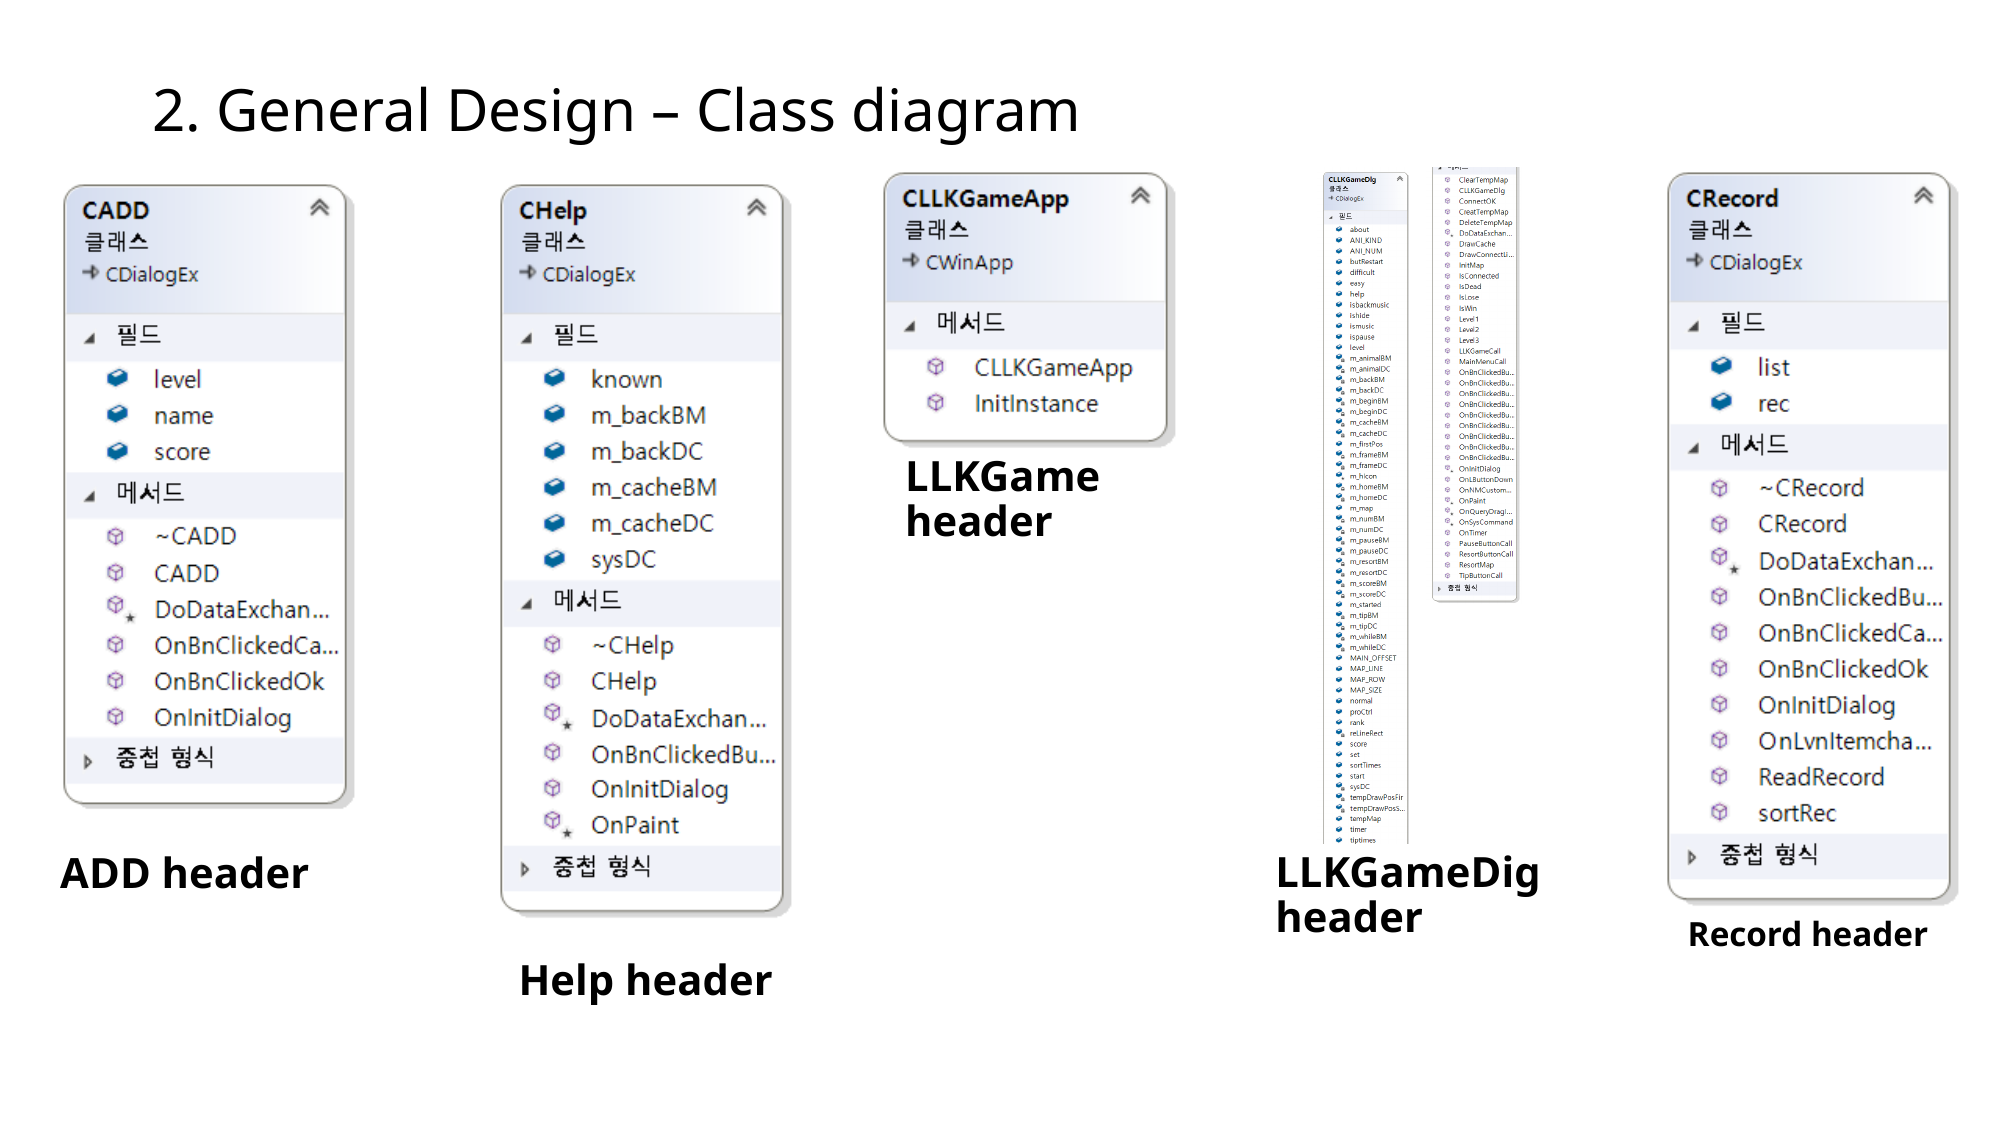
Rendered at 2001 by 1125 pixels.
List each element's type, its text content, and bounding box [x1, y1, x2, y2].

text_box Help header [503, 929, 801, 1035]
picture [45, 165, 364, 820]
text_box LLKGameDig header [1260, 843, 1558, 950]
picture [865, 154, 1185, 460]
picture [1648, 154, 1968, 917]
picture [1317, 166, 1409, 844]
text_box ADD header [45, 822, 343, 929]
text_box Record header [1672, 882, 1970, 989]
text_box 2. General Design – Class diagram [137, 59, 1863, 166]
picture [1425, 166, 1523, 604]
picture [481, 165, 801, 929]
text_box LLKGame header [890, 447, 1188, 554]
